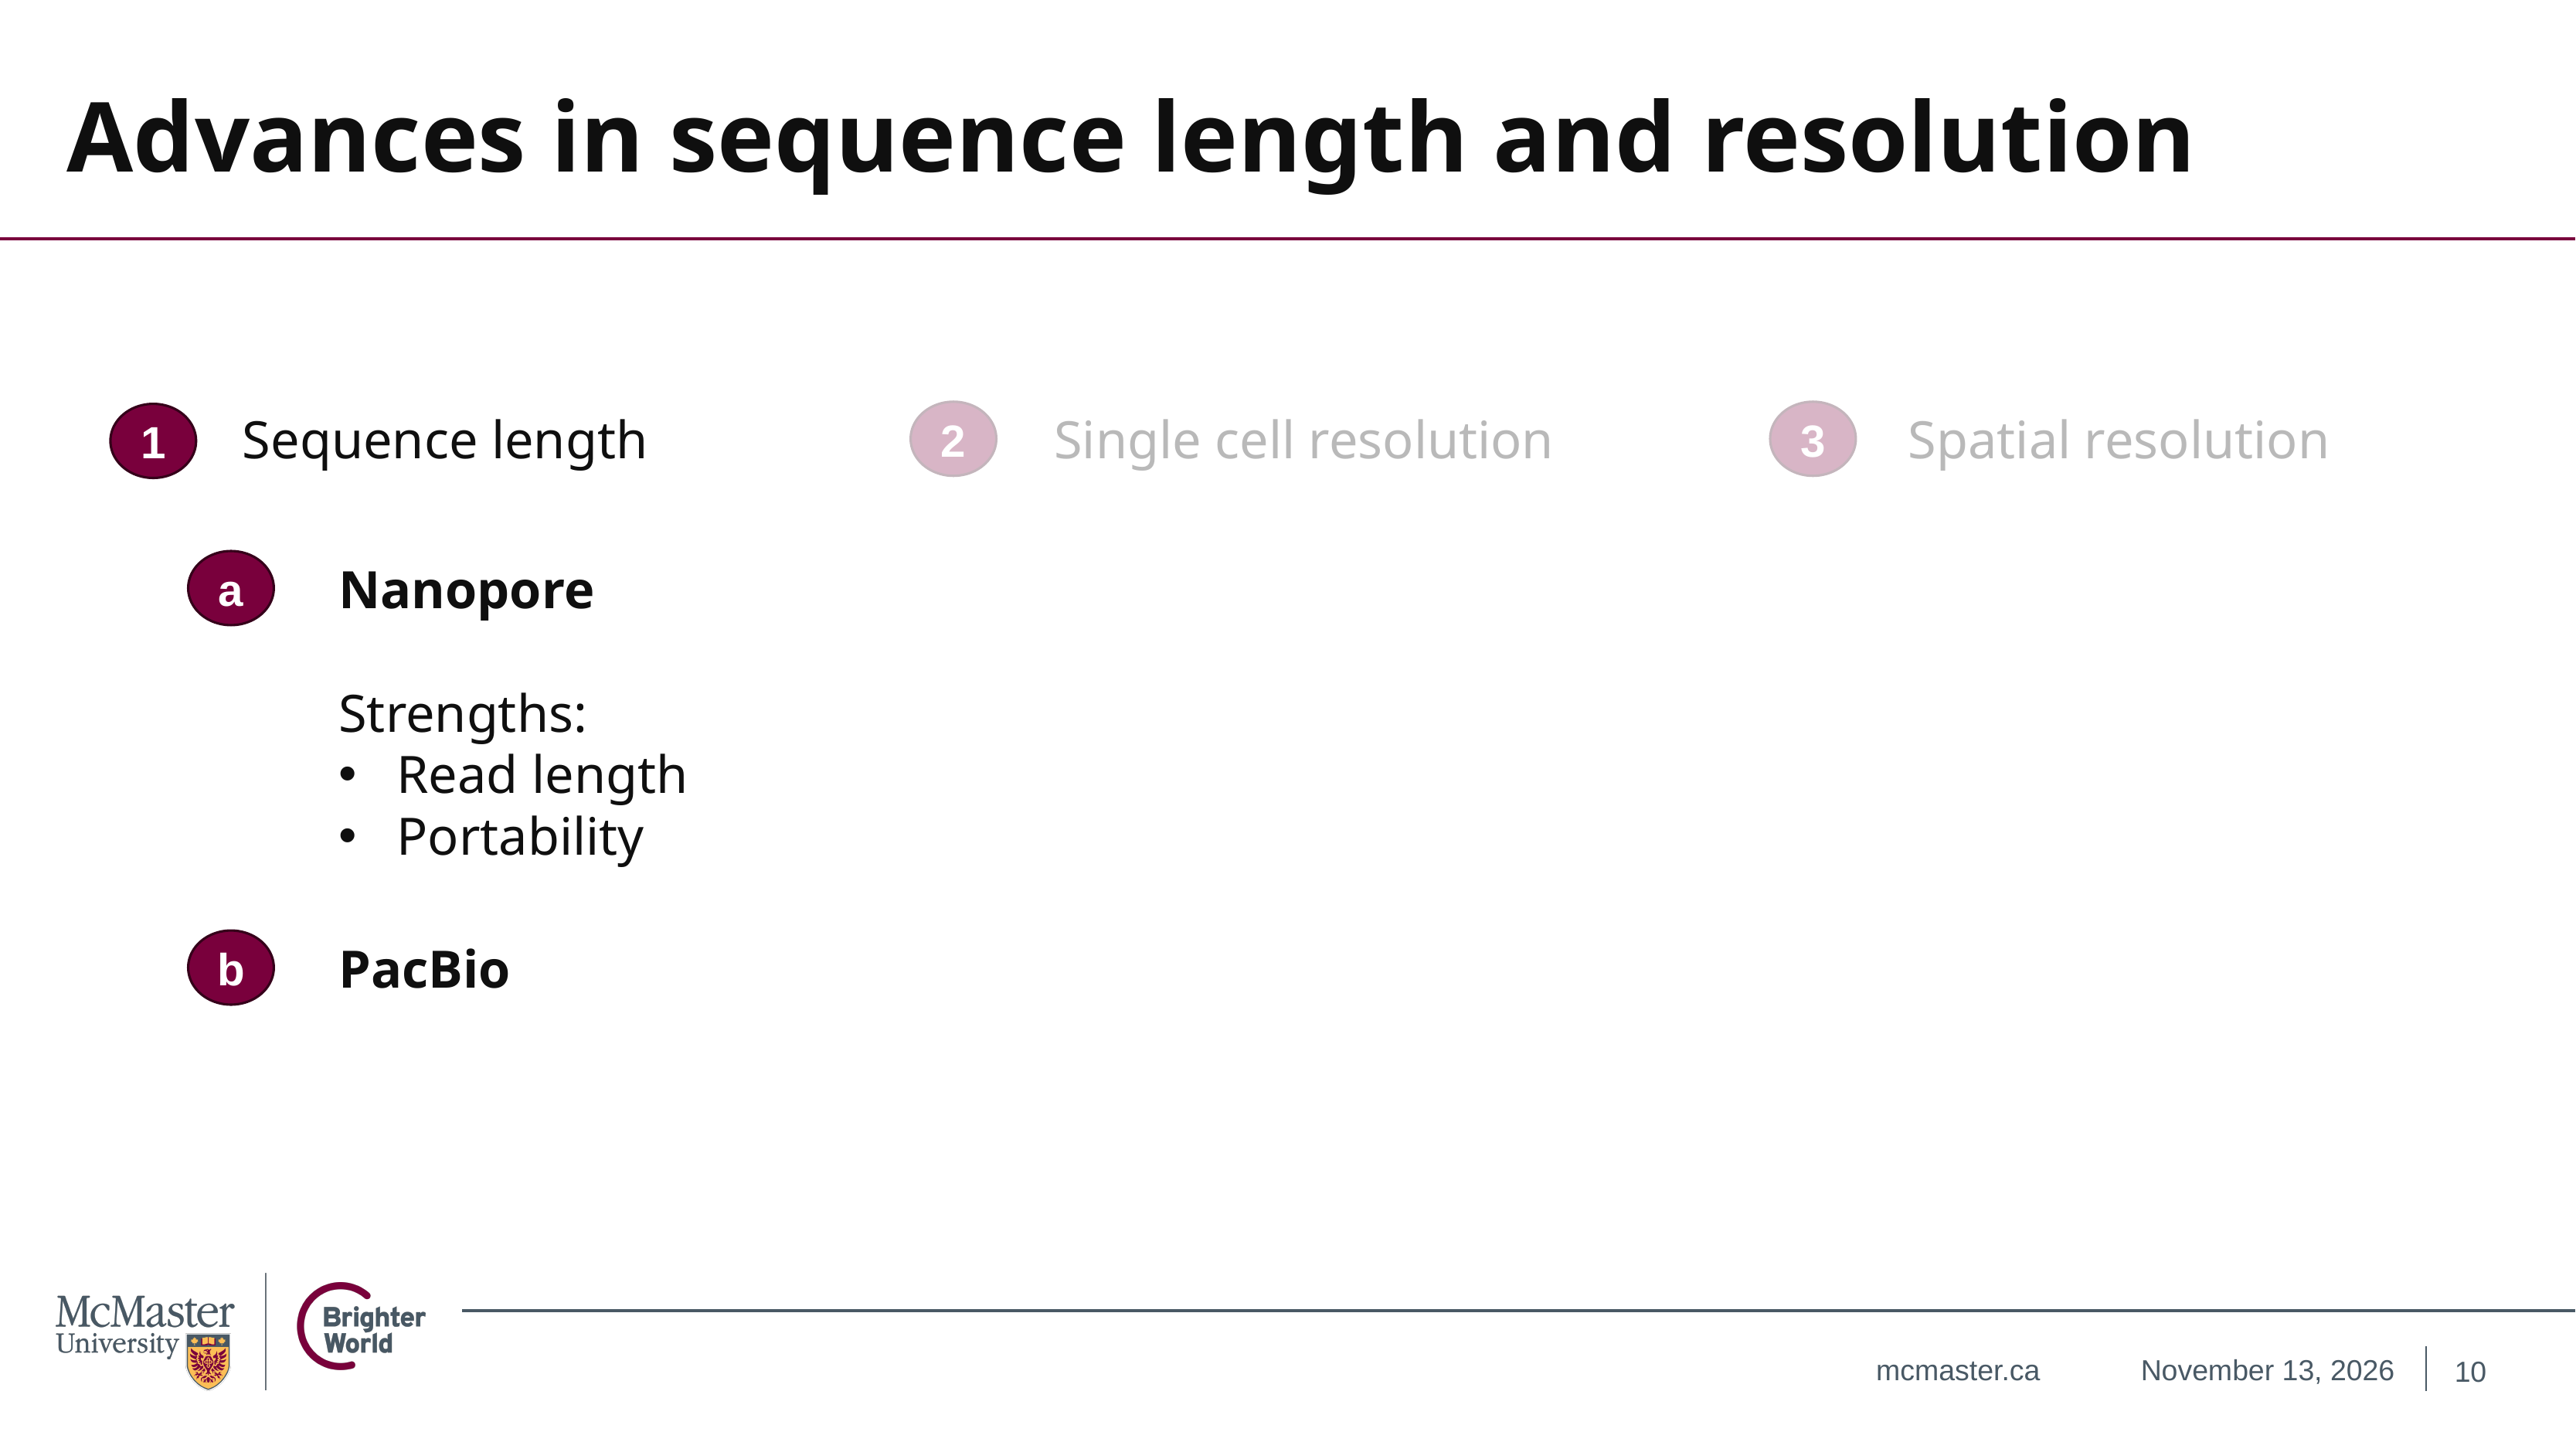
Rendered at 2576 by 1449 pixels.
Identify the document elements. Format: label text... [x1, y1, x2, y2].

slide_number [2080, 1346, 2407, 1391]
title Advances in sequence length and resolution [55, 58, 2520, 152]
text_box Nanopore Strengths: Read length Portability [327, 551, 817, 872]
text_box a [186, 549, 275, 627]
text_box PacBio [327, 930, 817, 1128]
text_box b [186, 929, 275, 1006]
text_box [816, 292, 2466, 1157]
text_box 1 [109, 403, 198, 480]
text_box Sequence length [230, 401, 721, 475]
picture [56, 1273, 426, 1391]
slide_number 10 [2442, 1346, 2540, 1395]
